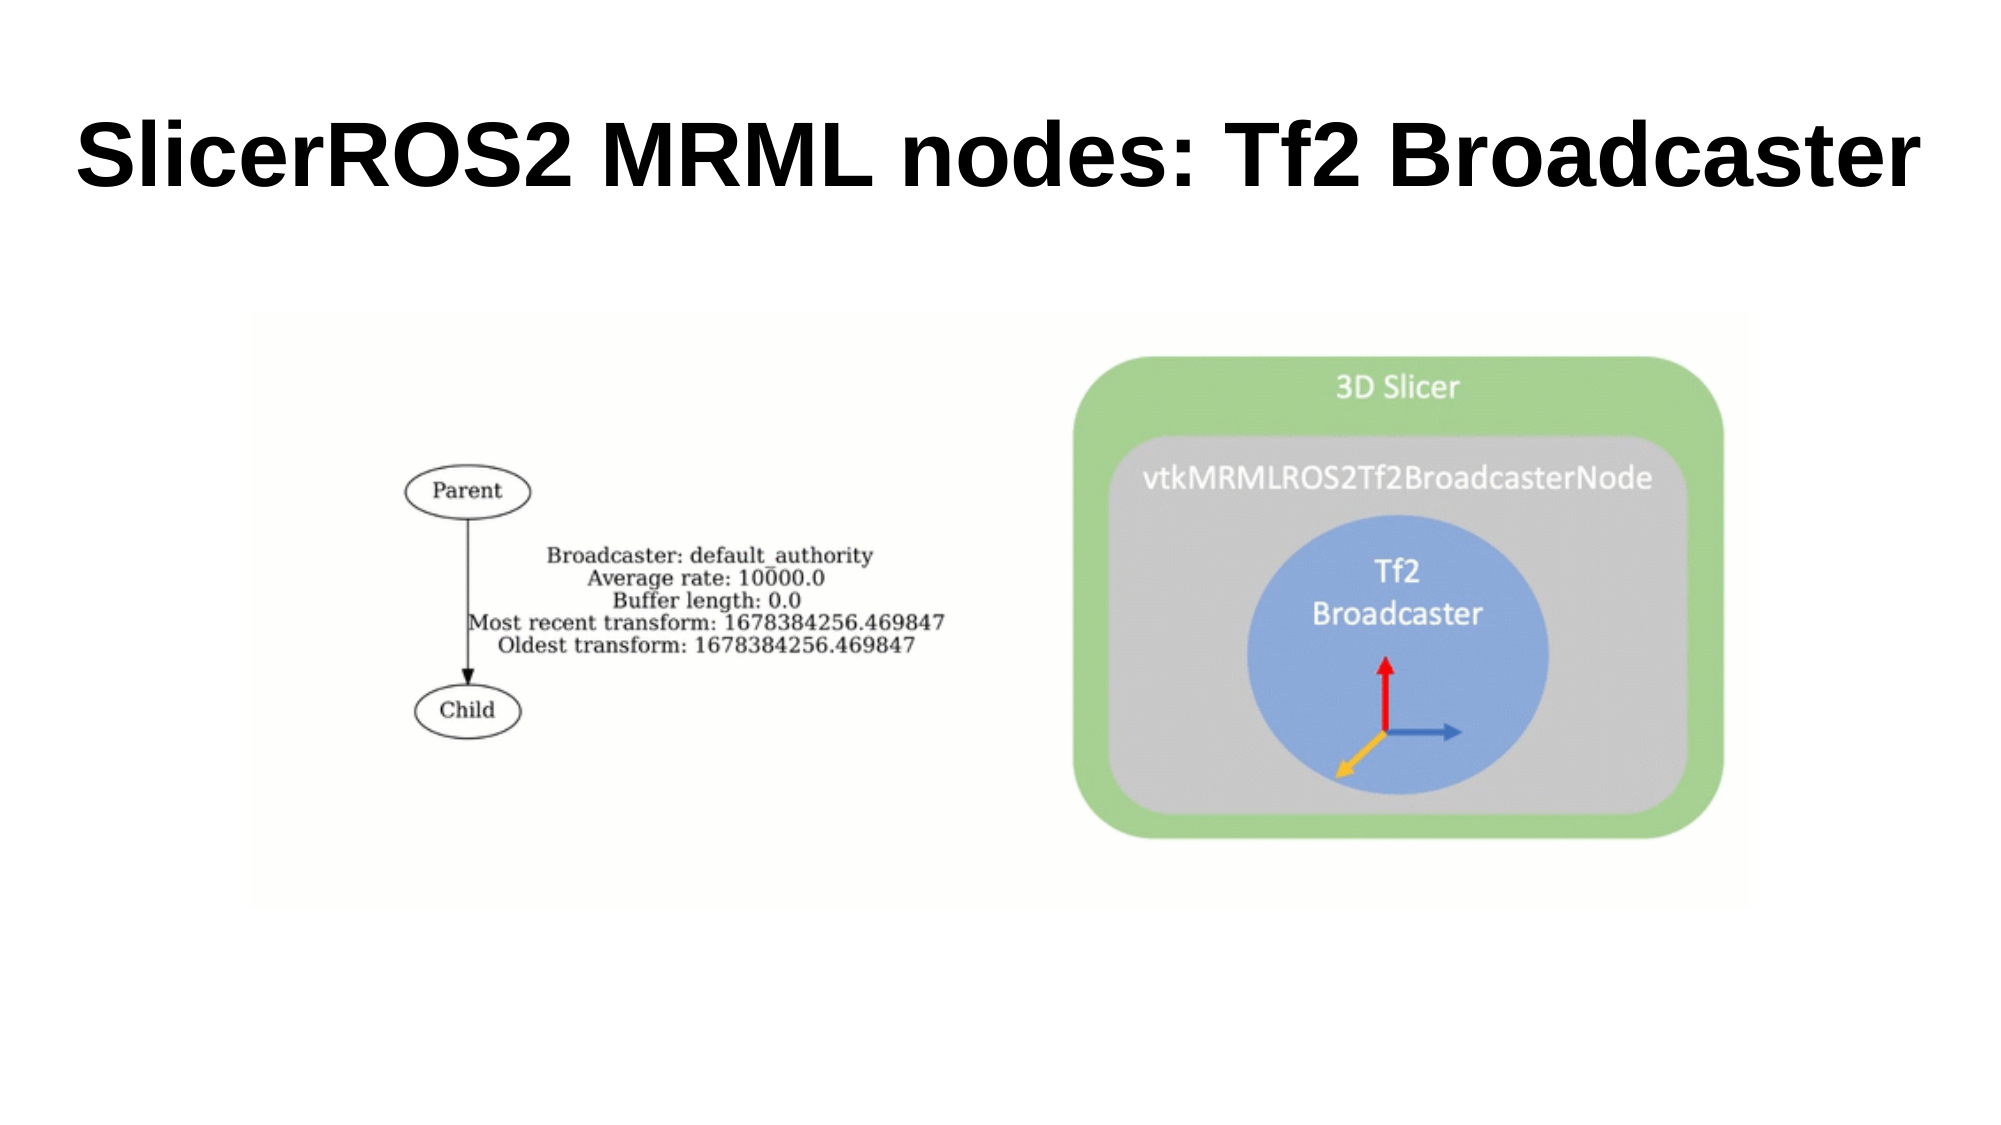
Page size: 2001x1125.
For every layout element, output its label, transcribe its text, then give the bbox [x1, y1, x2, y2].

text_box SlicerROS2 MRML nodes: Tf2 Broadcaster [40, 47, 1960, 266]
picture [250, 311, 1750, 909]
